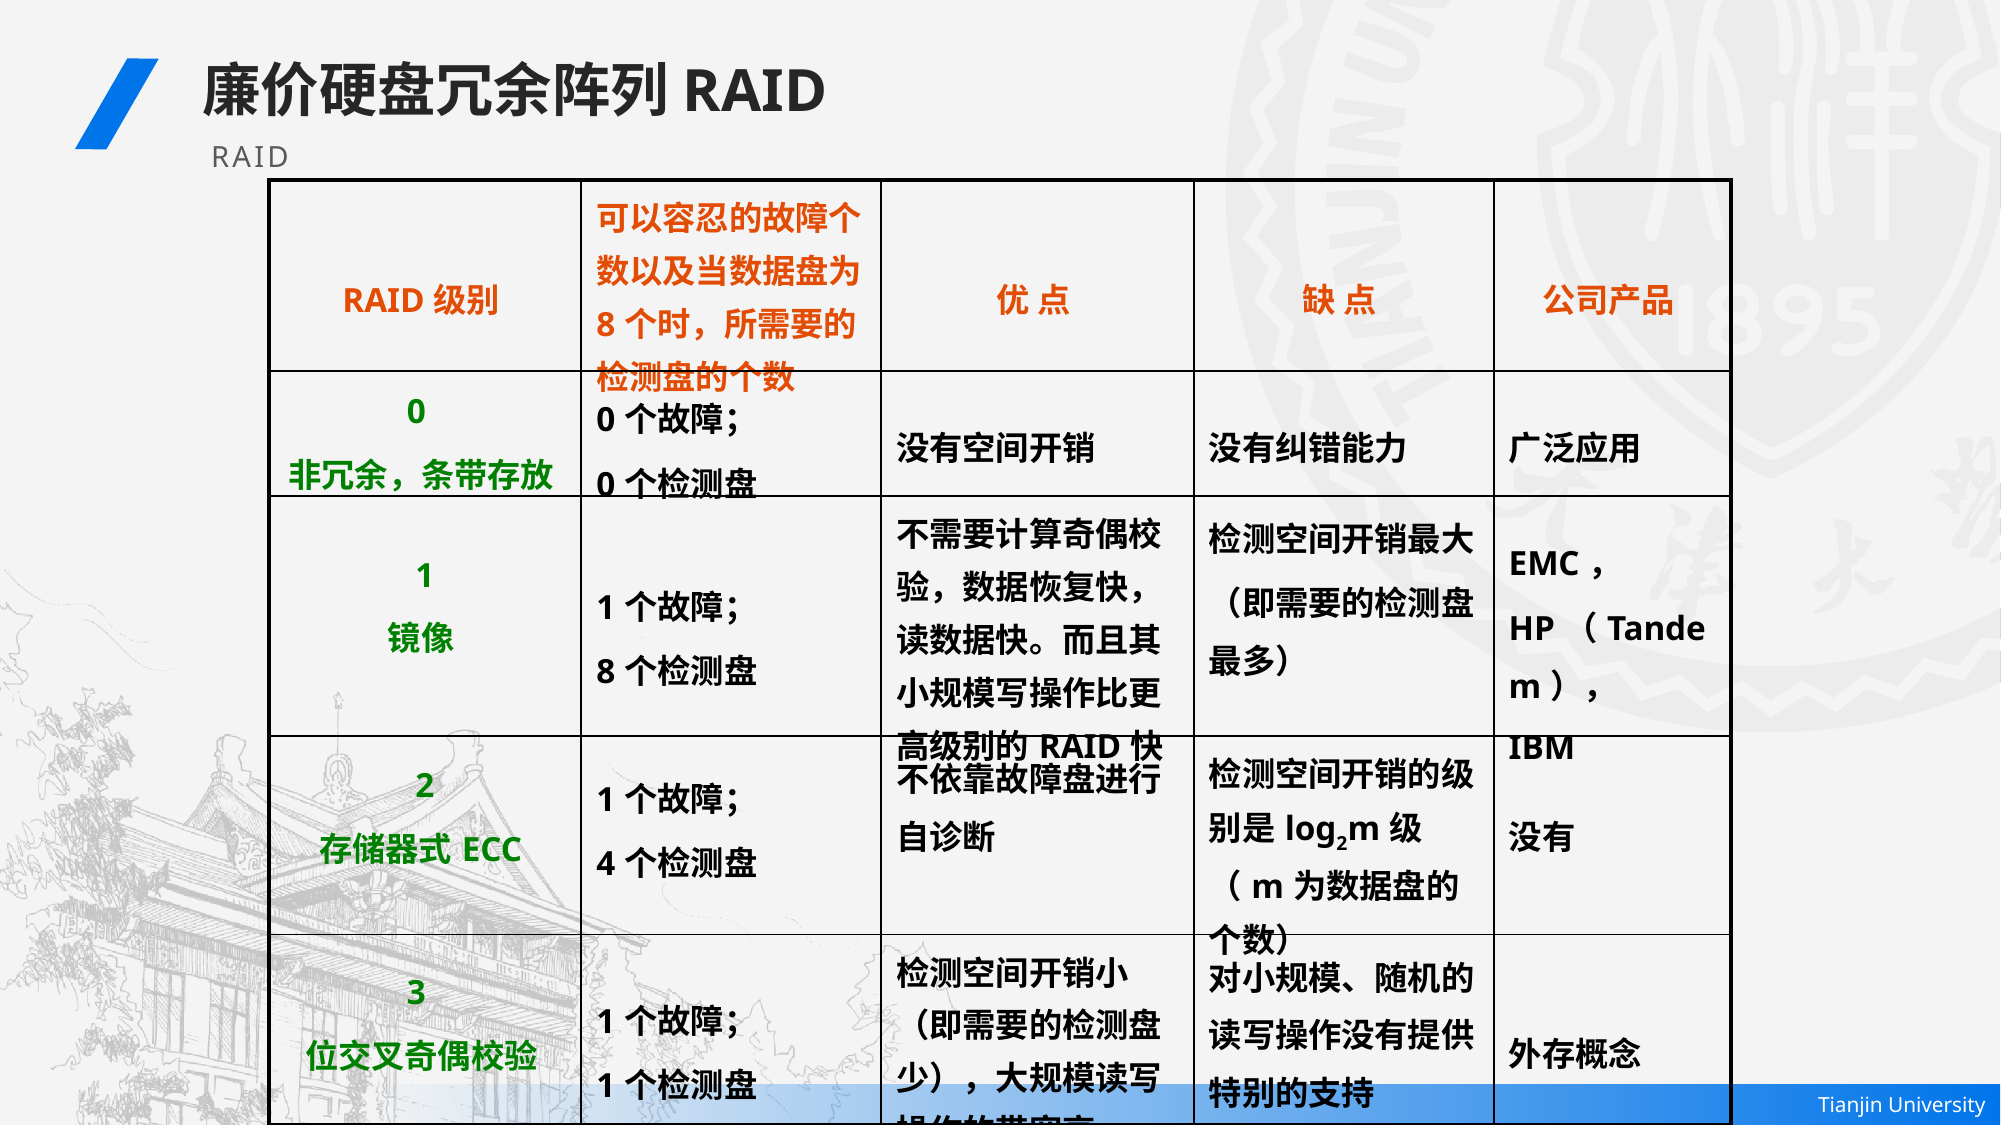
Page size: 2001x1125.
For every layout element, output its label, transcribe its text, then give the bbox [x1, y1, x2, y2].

table_cell 0个故障； 0个检测盘 [582, 372, 880, 495]
table_cell 没有空间开销 [882, 372, 1193, 495]
table_cell 1个故障； 1个检测盘 [582, 935, 880, 1123]
table_cell 3 位交叉奇偶校验 [271, 935, 580, 1123]
table_header 可以容忍的故障个数以及当数据盘为8个时，所需要的检测盘的个数 [582, 182, 880, 370]
table_cell 0 非冗余，条带存放 [271, 372, 580, 495]
table_cell 不需要计算奇偶校验，数据恢复快，读数据快。而且其小规模写操作比更高级别的RAID快 [882, 497, 1193, 735]
table_header RAID级别 [271, 182, 580, 370]
table_cell 不依靠故障盘进行自诊断 [882, 737, 1193, 934]
table_header 优 点 [882, 182, 1193, 370]
table_cell 1个故障； 8个检测盘 [582, 497, 880, 735]
table_cell 检测空间开销最大 （即需要的检测盘最多） [1195, 497, 1493, 735]
table_cell 2 存储器式ECC [271, 737, 580, 934]
table_cell 检测空间开销小（即需要的检测盘少），大规模读写操作的带宽高 [882, 935, 1193, 1123]
table_cell 1个故障； 4个检测盘 [582, 737, 880, 934]
text_box [74, 58, 148, 150]
table_cell 没有 [1495, 737, 1729, 934]
table_cell 没有纠错能力 [1195, 372, 1493, 495]
table_cell 检测空间开销的级别是log2m级（m为数据盘的个数） [1195, 737, 1493, 934]
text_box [148, 45, 834, 182]
table_cell EMC， HP（Tandem）， IBM [1495, 497, 1729, 735]
table_cell 广泛应用 [1495, 372, 1729, 495]
table_header 缺 点 [1195, 182, 1493, 370]
table_cell 对小规模、随机的读写操作没有提供特别的支持 [1195, 935, 1493, 1123]
table_cell 1 镜像 [271, 497, 580, 735]
table_header 公司产品 [1495, 182, 1729, 370]
table_cell 外存概念 [1495, 935, 1729, 1123]
